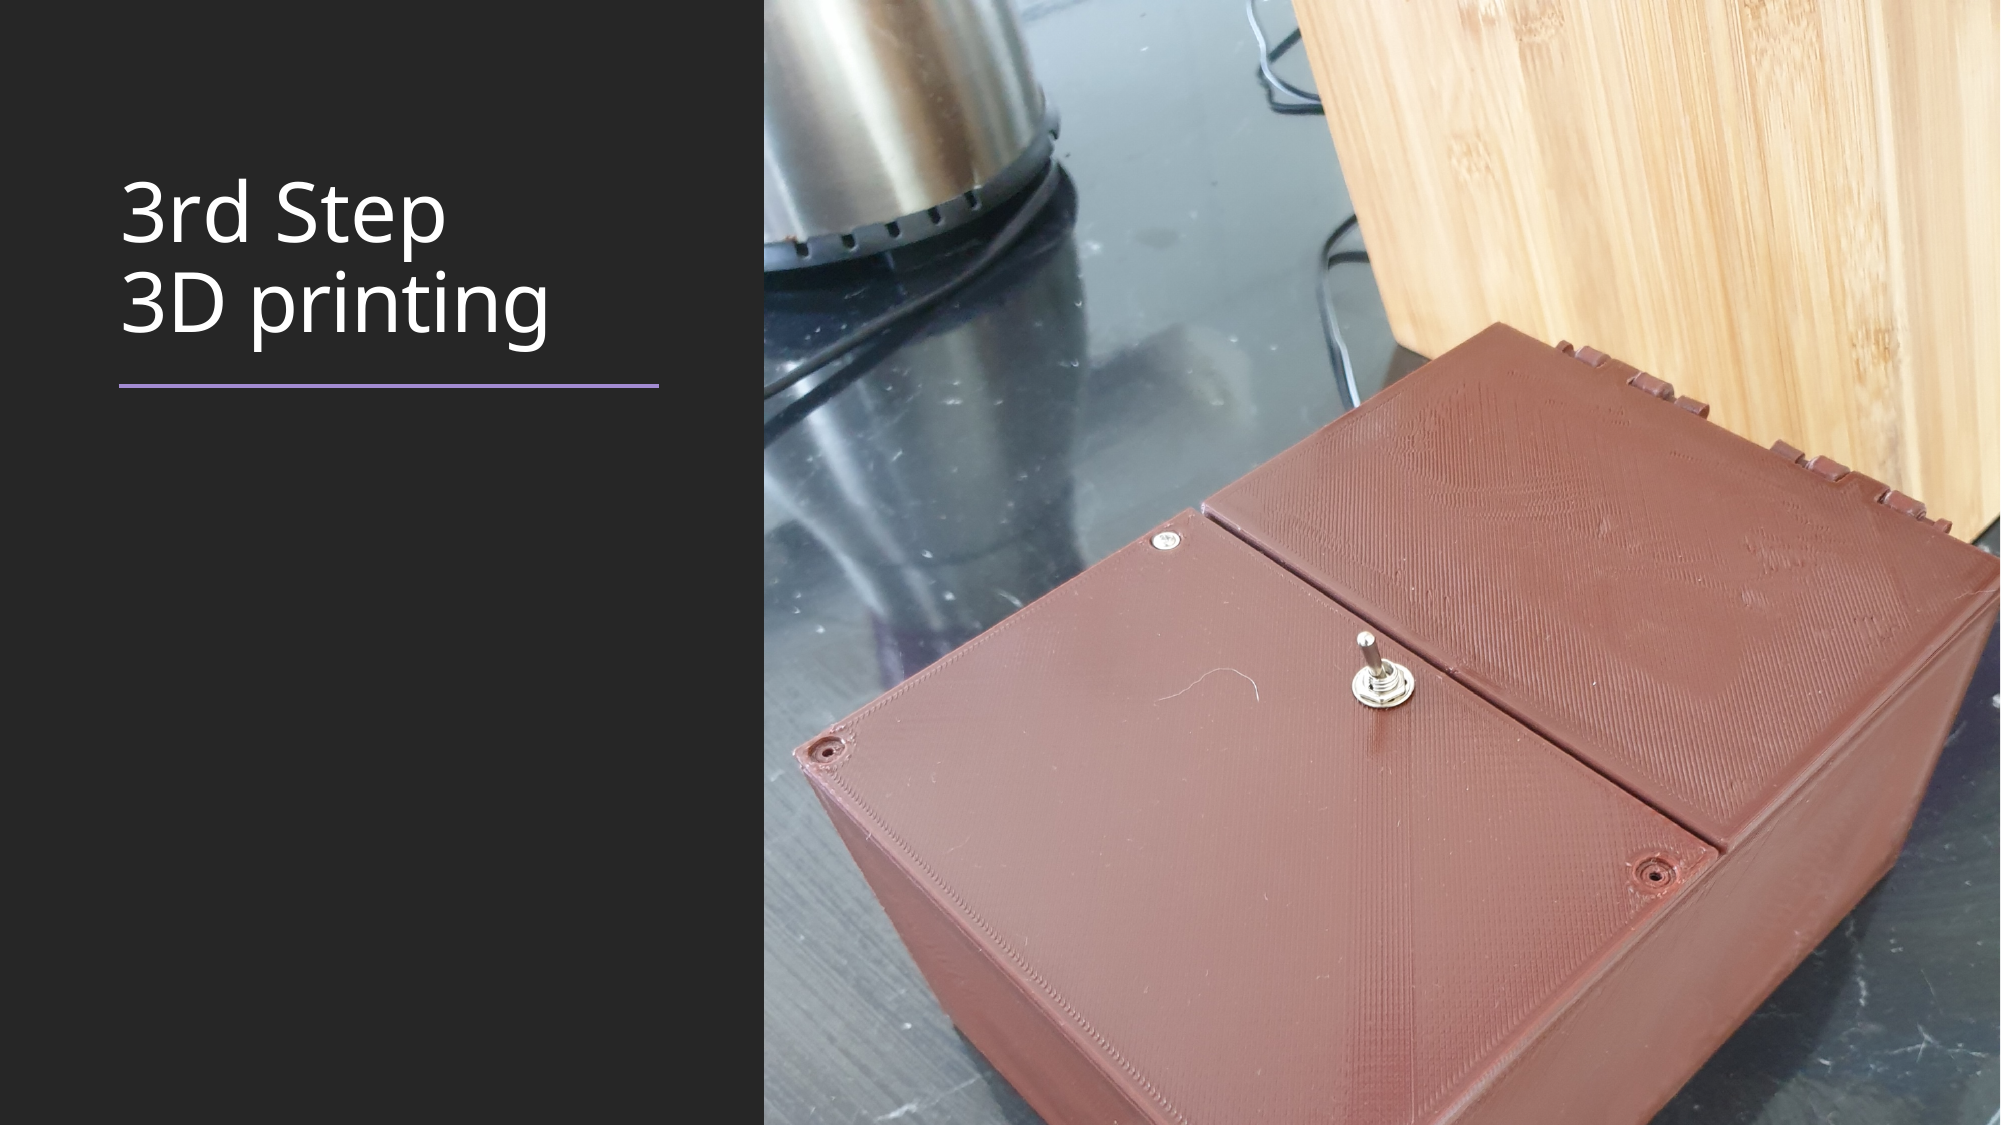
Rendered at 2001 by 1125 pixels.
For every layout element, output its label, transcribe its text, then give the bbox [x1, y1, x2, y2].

title 3rd Step 3D printing [105, 84, 672, 359]
text_box [0, 0, 764, 1125]
picture [765, 0, 2001, 1125]
